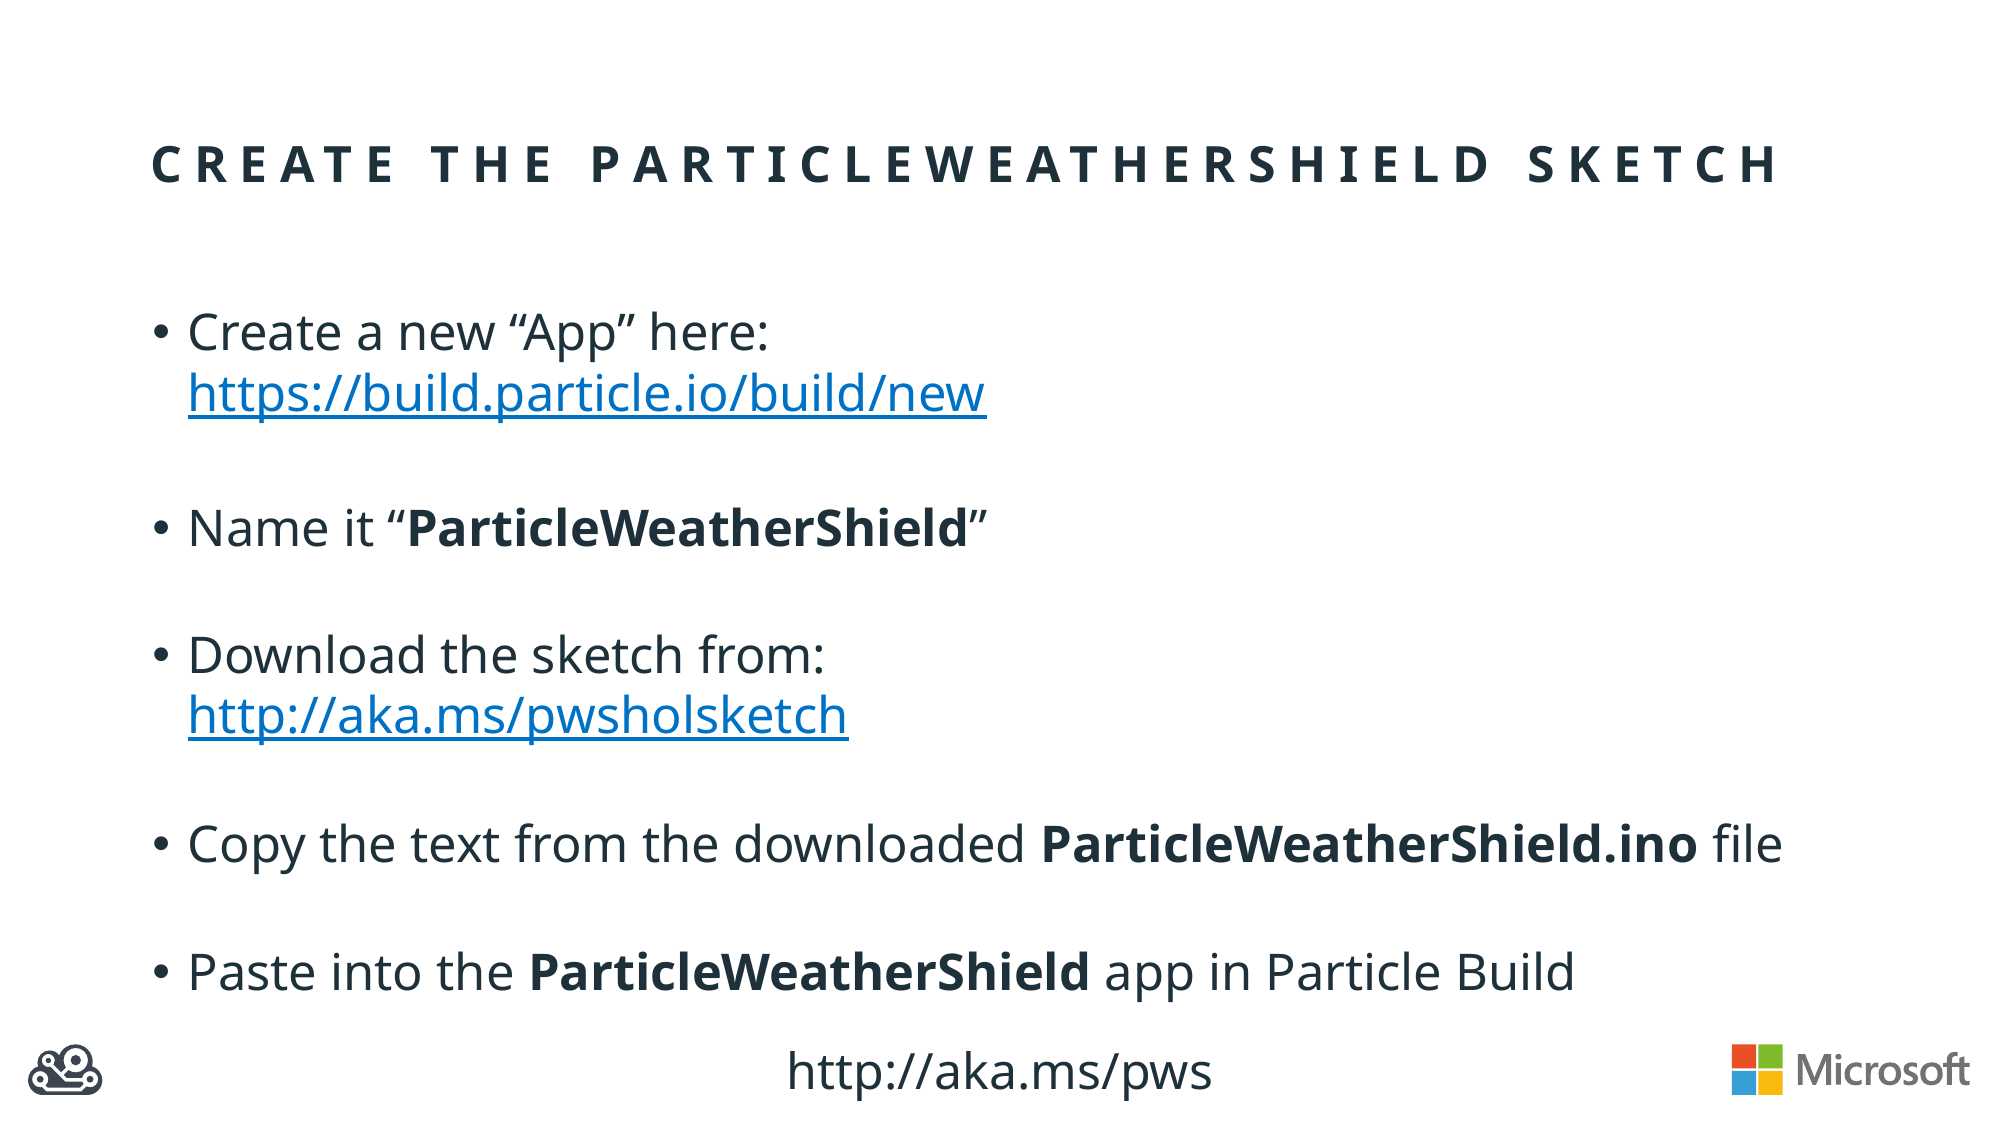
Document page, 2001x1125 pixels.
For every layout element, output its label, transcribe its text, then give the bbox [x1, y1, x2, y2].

title Create the particleweathershield Sketch [135, 57, 1860, 275]
list Create a new “App” here: https://build.particle.io/build/new Name it “ParticleWeatherShield” Download the sketch from: http://aka.ms/pwsholsketch Copy the text from the downloaded ParticleWeatherShield.ino file Paste into the ParticleWeatherShield app in Particle Build [137, 299, 1863, 1014]
